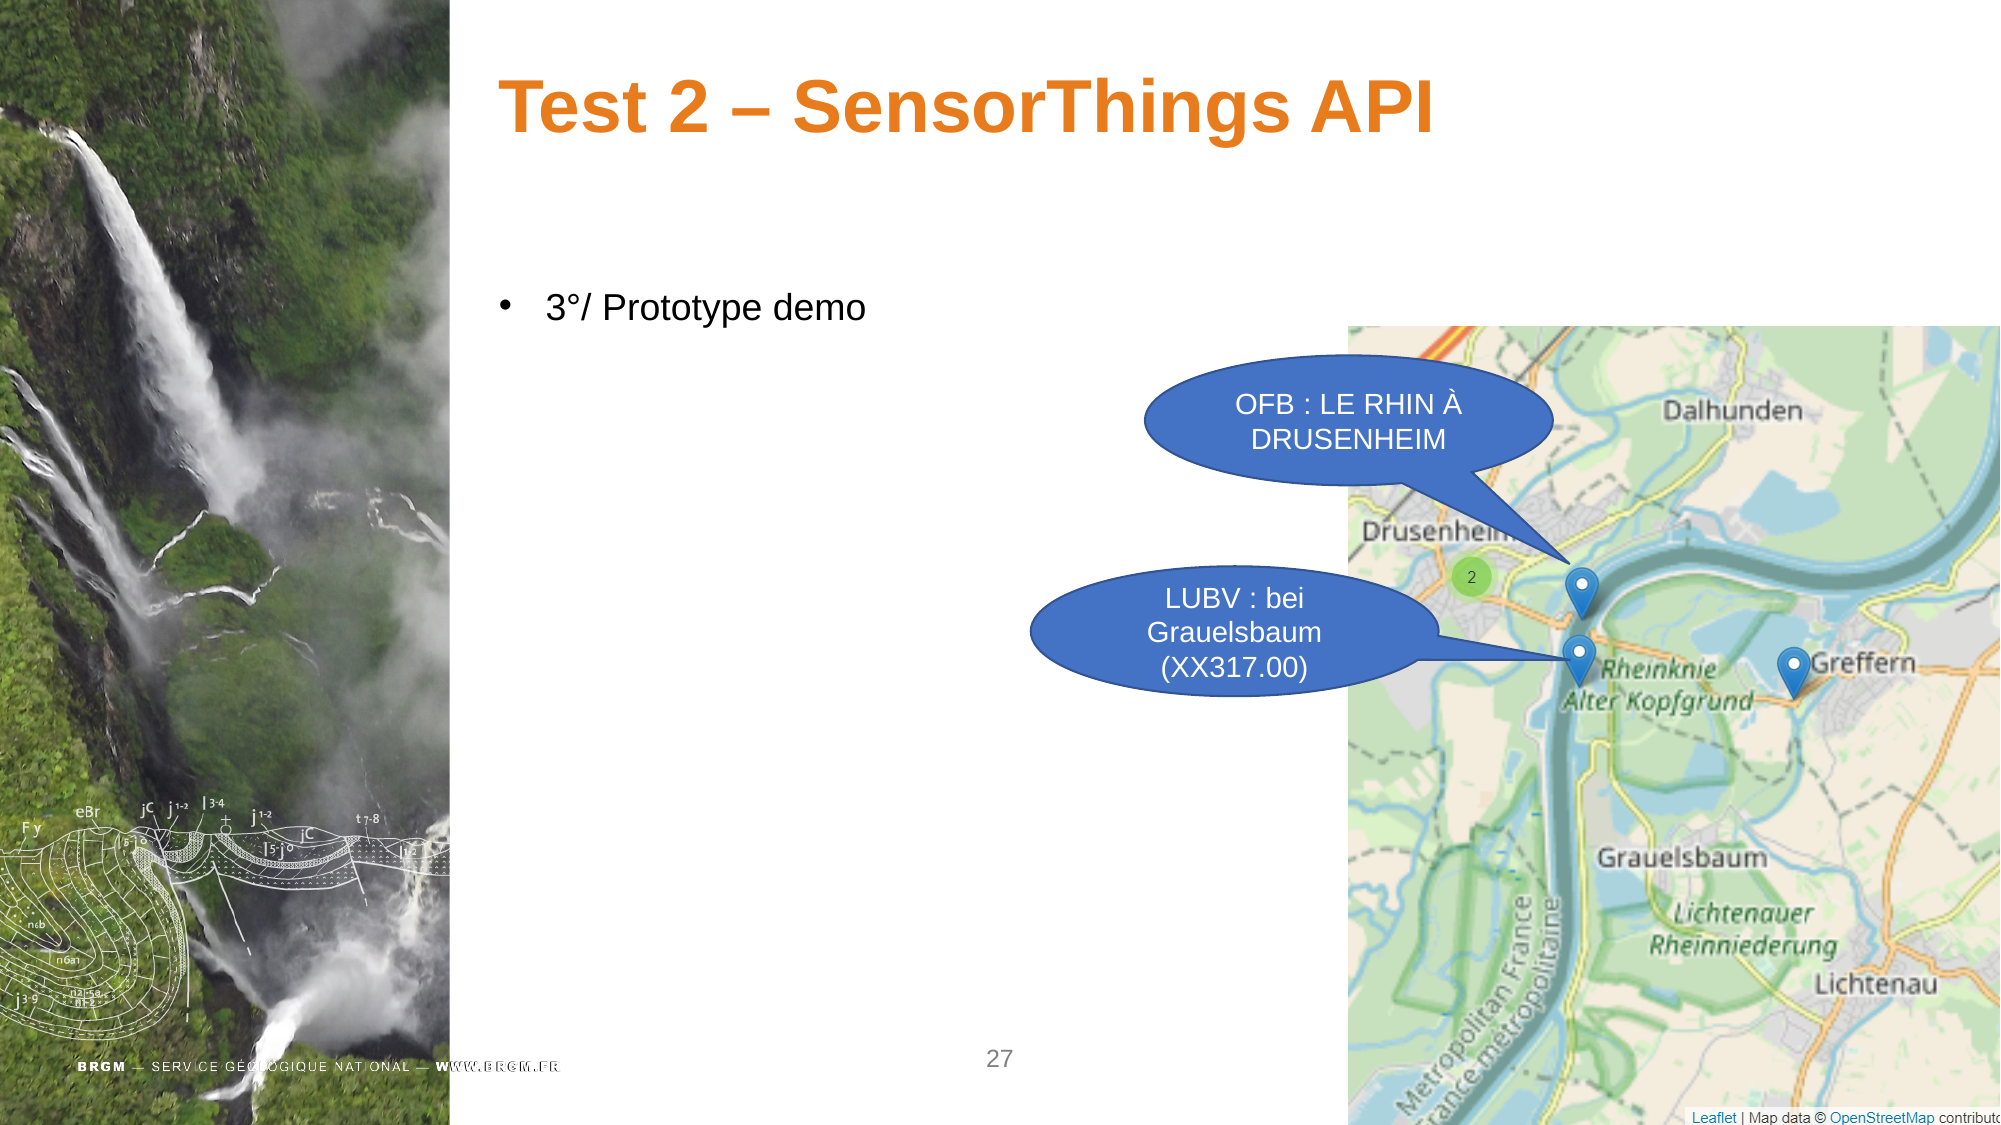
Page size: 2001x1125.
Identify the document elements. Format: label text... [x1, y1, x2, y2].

text_box OFB : LE RHIN À DRUSENHEIM [1143, 354, 1348, 487]
picture [1348, 326, 2000, 1125]
text_box Test 2 – SensorThings API [484, 49, 1737, 155]
picture [0, 0, 575, 1125]
text_box LUBV : bei Grauelsbaum (XX317.00) [1029, 565, 1348, 698]
slide_number 27 [774, 1036, 1225, 1096]
text_box 3°/ Prototype demo [484, 207, 2000, 1036]
